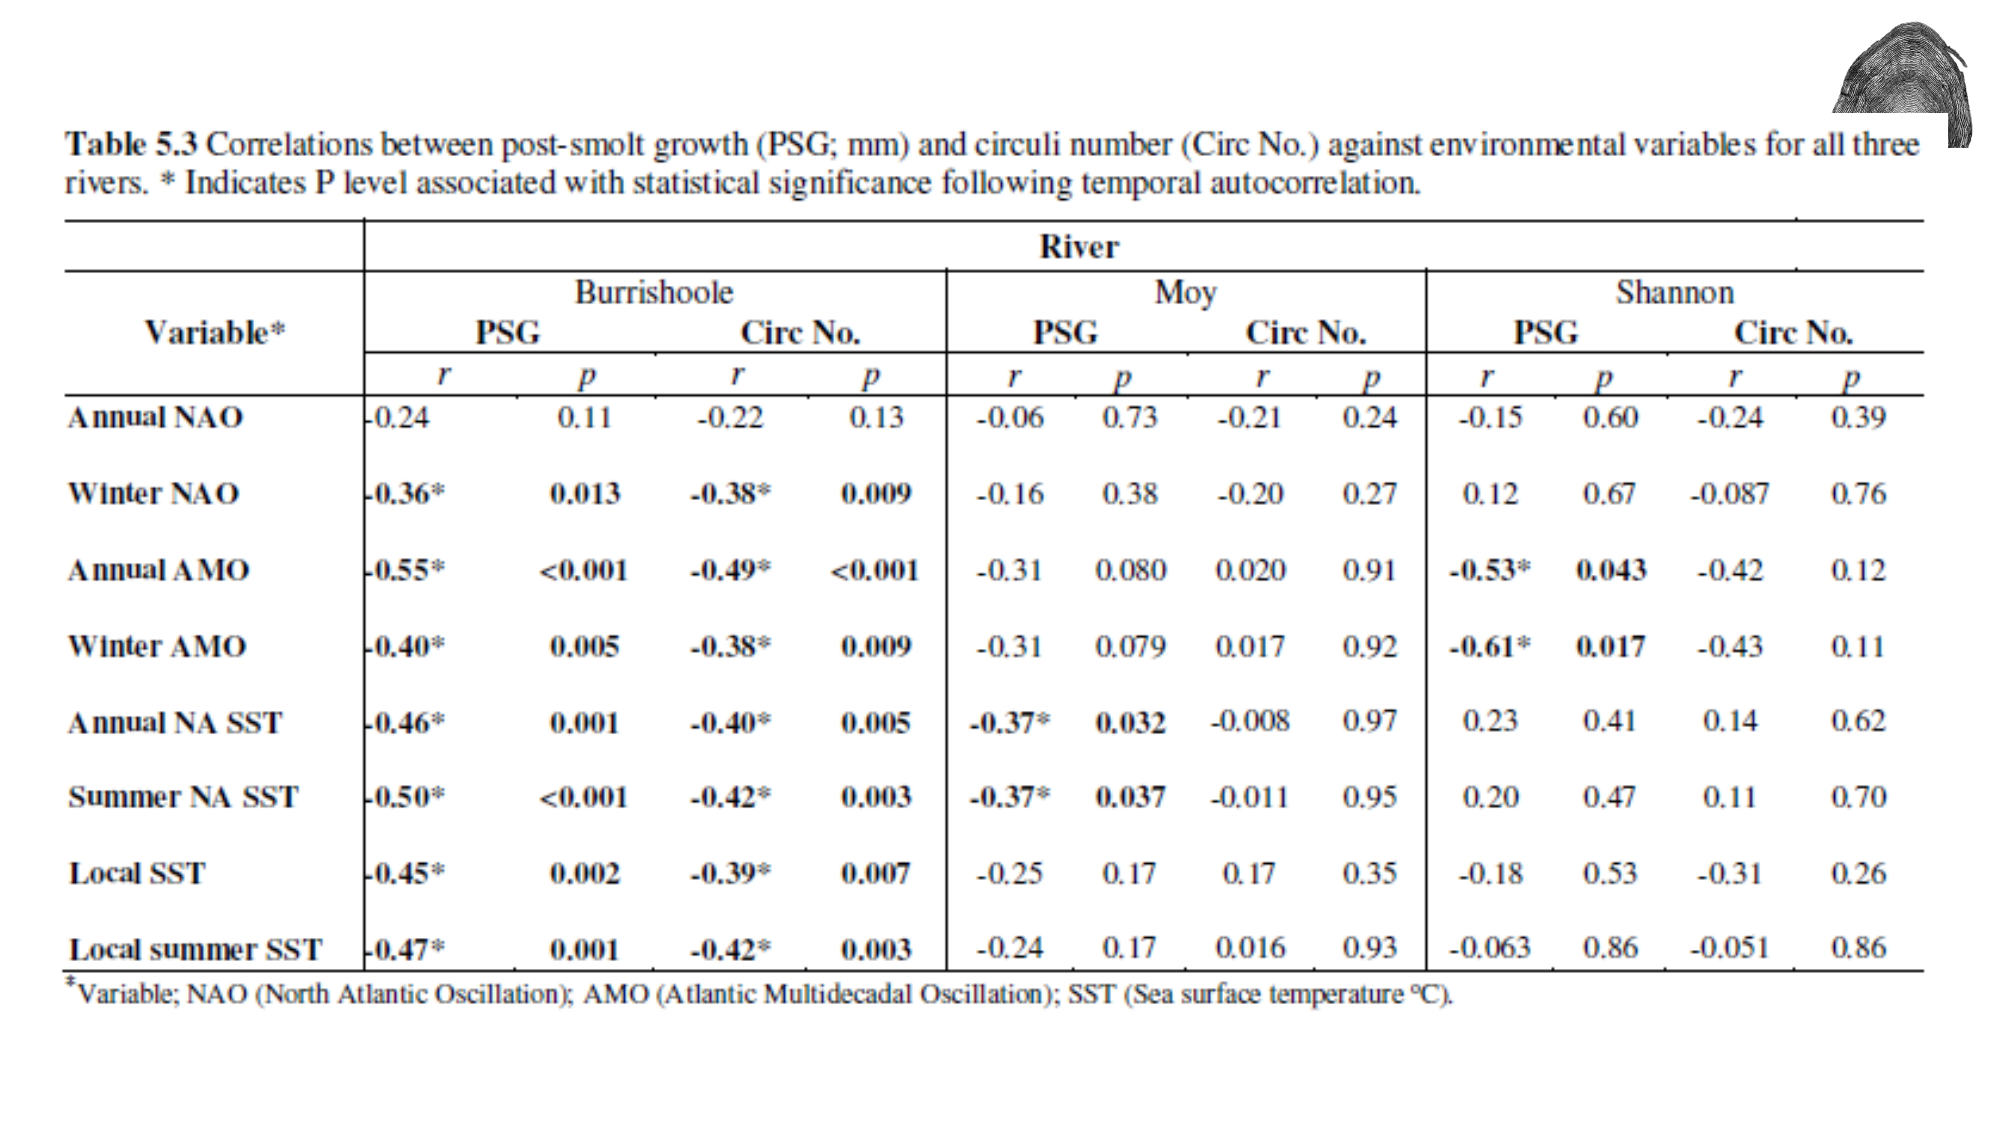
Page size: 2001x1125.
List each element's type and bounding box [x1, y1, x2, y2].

picture [44, 21, 1979, 1033]
